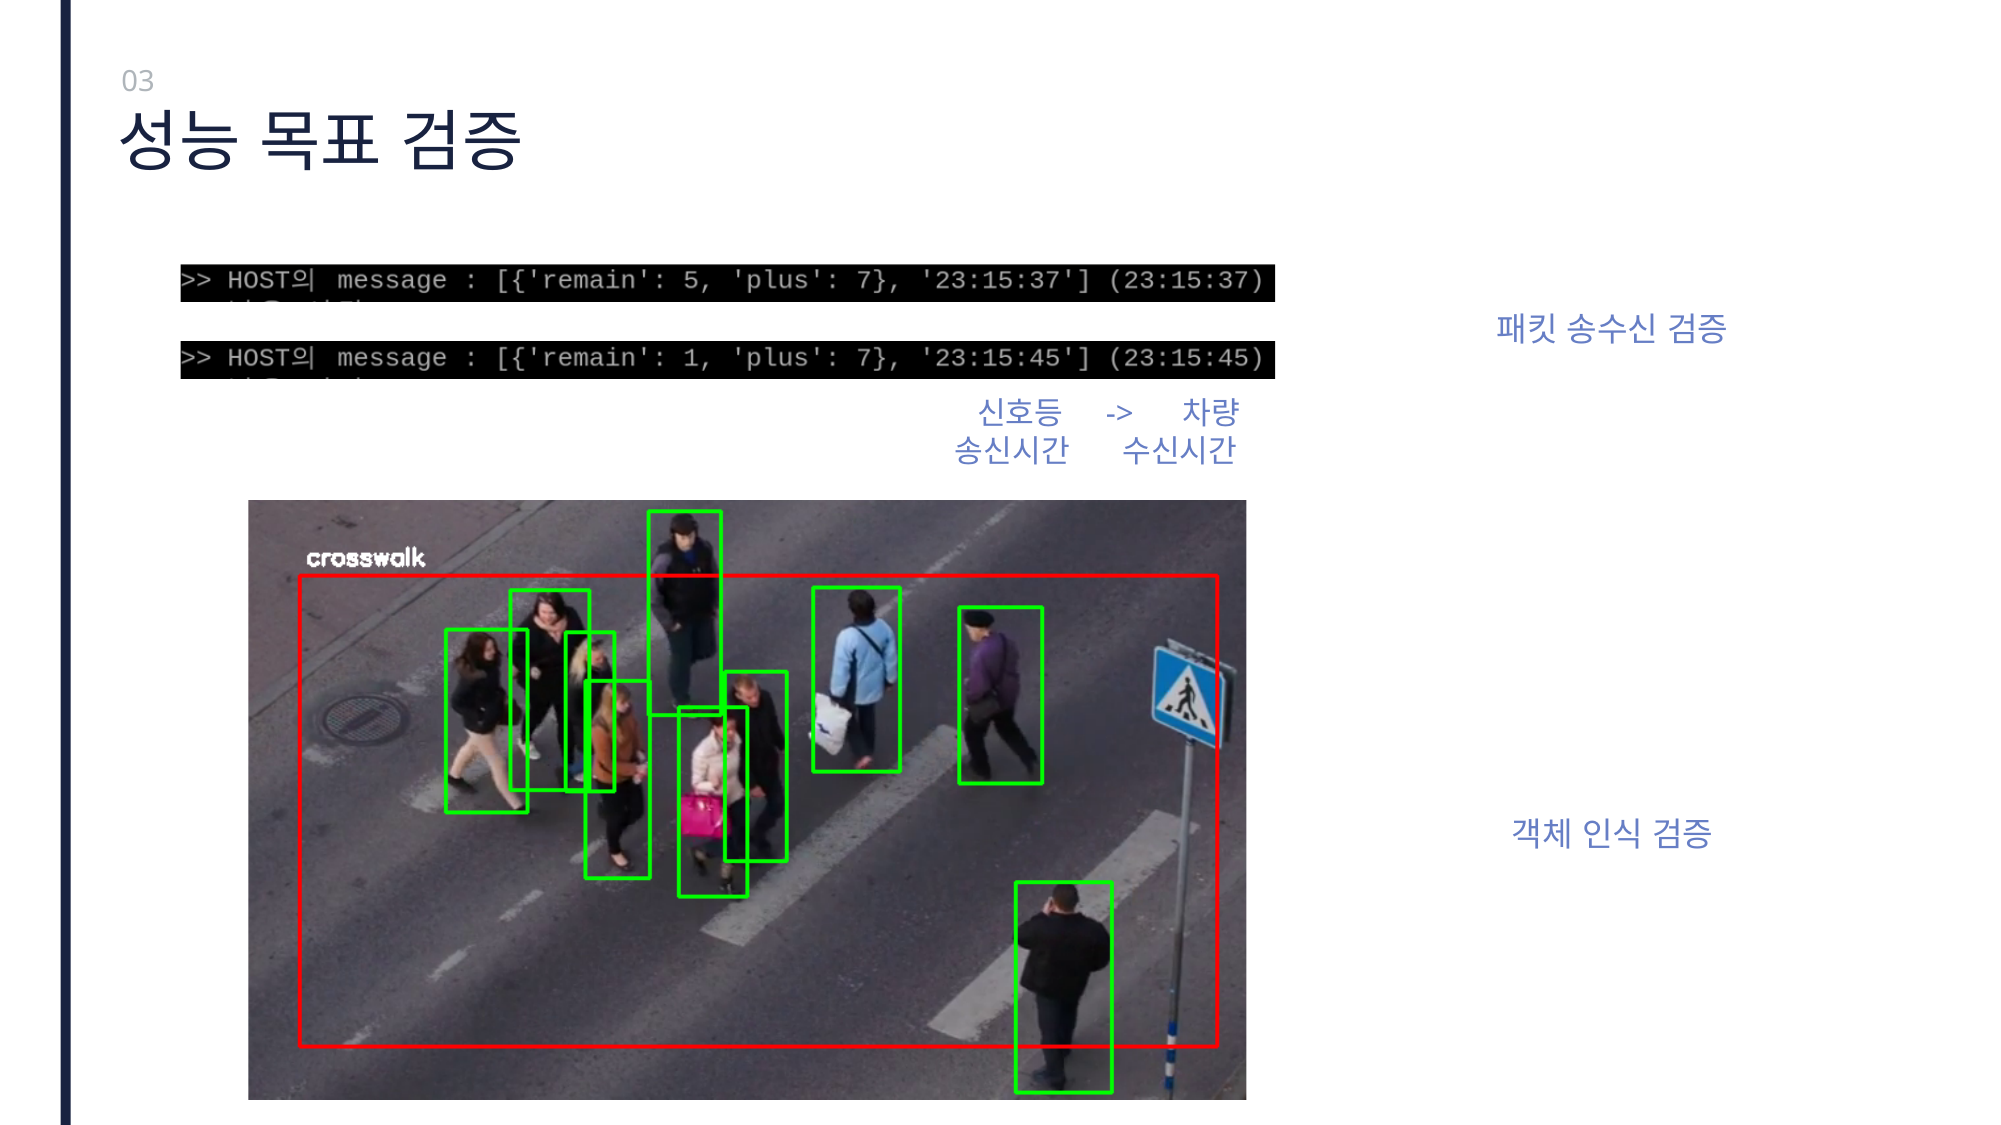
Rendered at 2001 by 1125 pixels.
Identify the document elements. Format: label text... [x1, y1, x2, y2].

picture [248, 500, 1247, 1100]
picture [180, 341, 1276, 379]
text_box 신호등 -> 차량 송신시간 수신시간 [920, 386, 1273, 476]
text_box 패킷 송수신 검증 [1391, 301, 1834, 356]
title 성능 목표 검증 [102, 100, 698, 602]
text_box 03 [106, 54, 334, 105]
picture [180, 264, 1276, 302]
text_box 객체 인식 검증 [1391, 805, 1834, 860]
